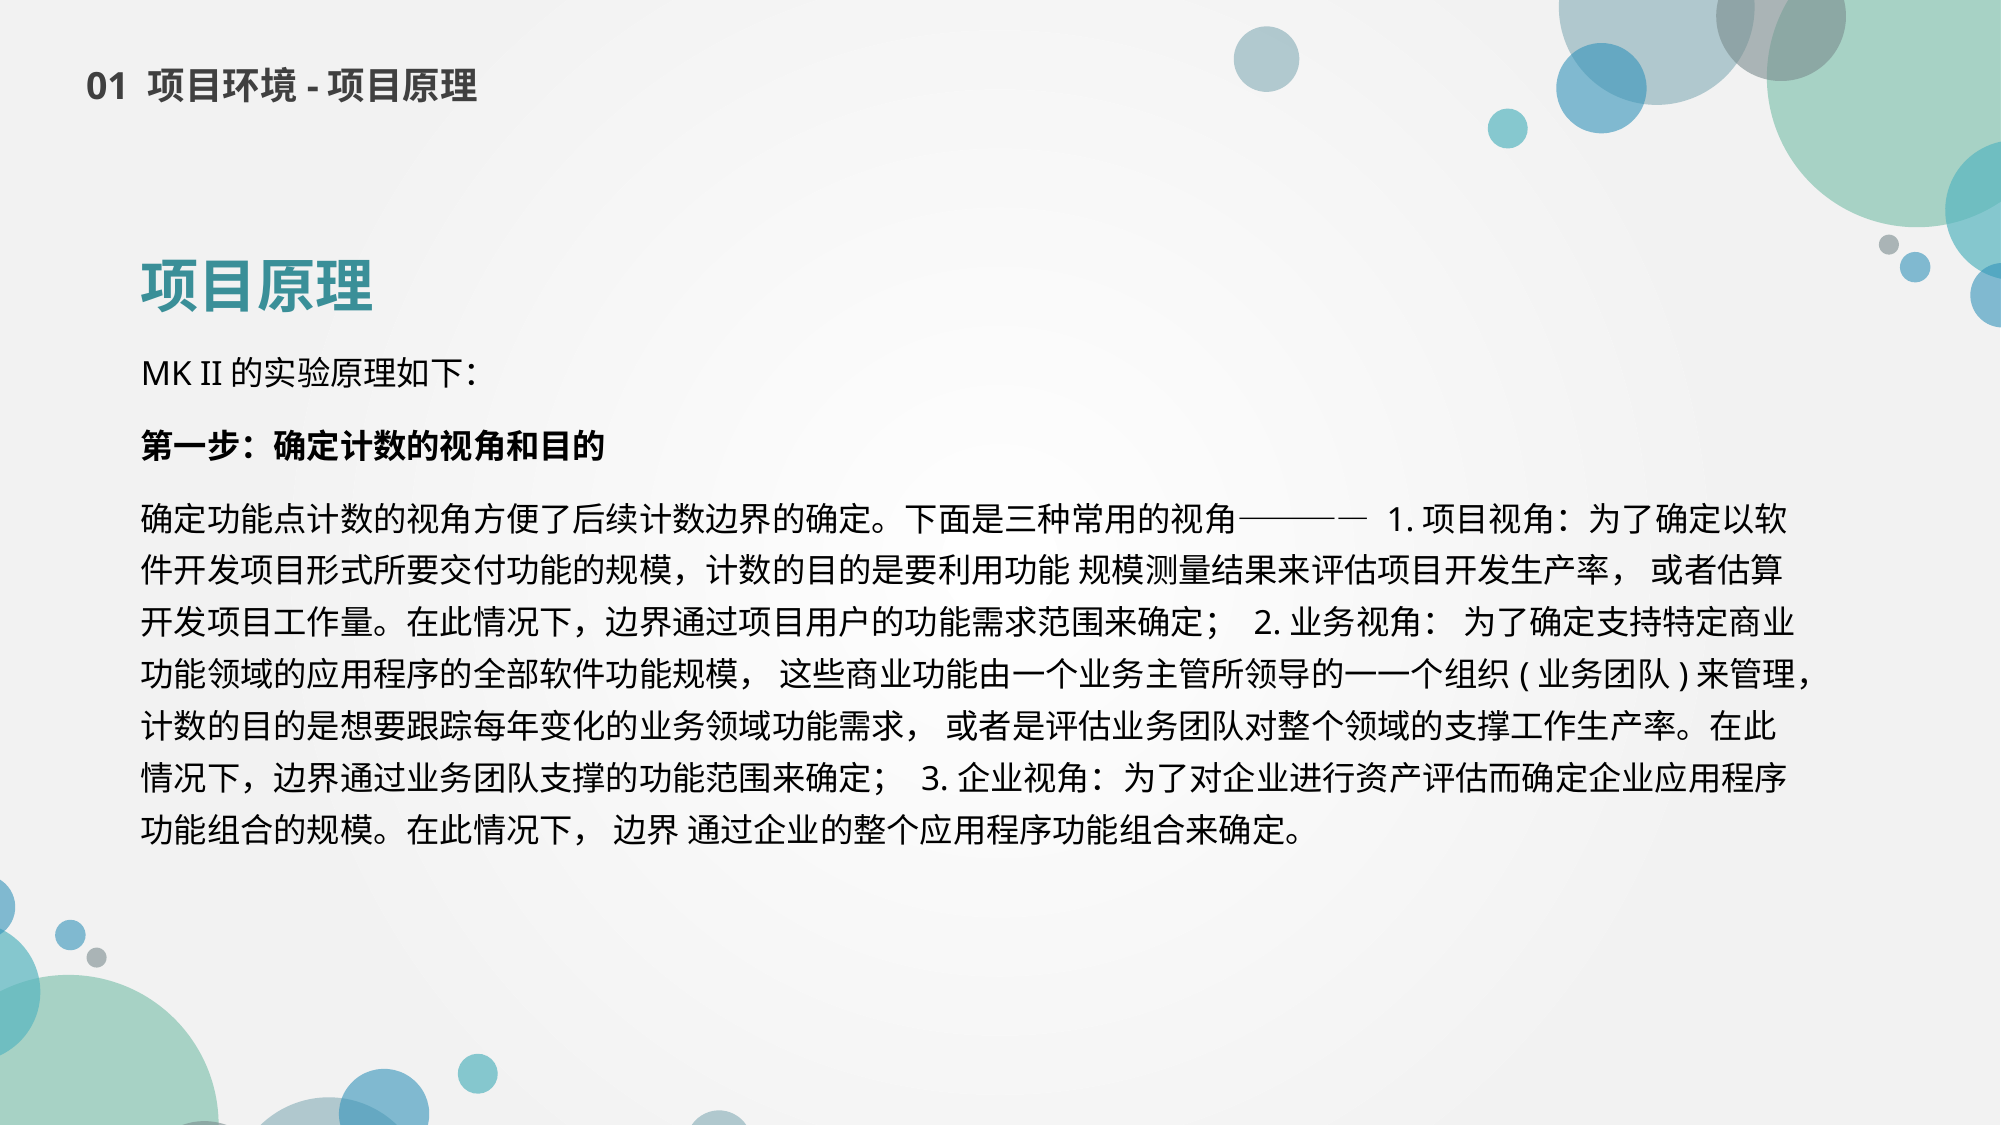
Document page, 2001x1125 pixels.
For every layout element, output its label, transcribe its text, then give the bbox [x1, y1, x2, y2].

text_box 项目原理 MK II的实验原理如下： 第一步：确定计数的视角和目的 确定功能点计数的视角方便了后续计数边界的确定。下面是三种常用的视角———— 1.项目视角：为了确定以软件开发项目形式所要交付功能的规模，计数的目的是要利用功能 规模测量结果来评估项目开发生产率， 或者估算开发项目工作量。在此情况下，边界通过项目用户的功能需求范围来确定； 2.业务视角： 为了确定支持特定商业功能领域的应用程序的全部软件功能规模， 这些商业功能由一个业务主管所领导的一一个组织(业务团队)来管理，计数的目的是想要跟踪每年变化的业务领域功能需求， 或者是评估业务团队对整个领域的支撑工作生产率。在此情况下，边界通过业务团队支撑的功能范围来确定； 3.企业视角：为了对企业进行资产评估而确定企业应用程序功能组合的规模。在此情况下， 边界 通过企业的整个应用程序功能组合来确定。 [126, 221, 1817, 897]
list 01 项目环境-项目原理 [71, 41, 1067, 107]
